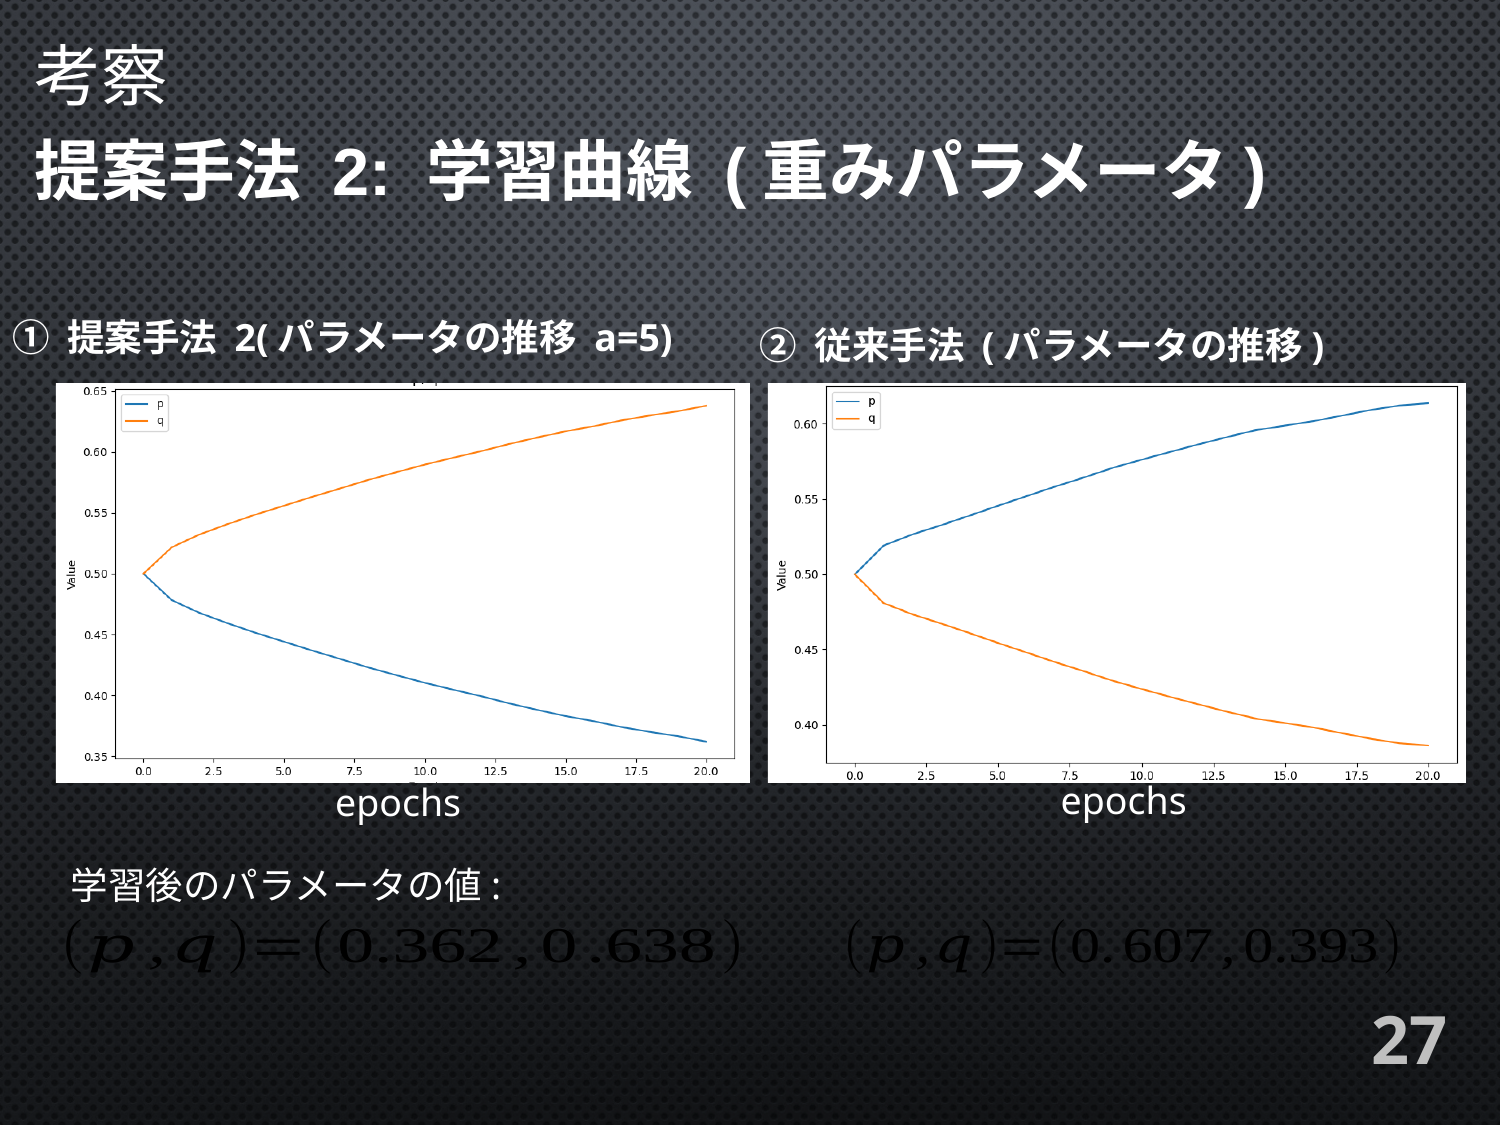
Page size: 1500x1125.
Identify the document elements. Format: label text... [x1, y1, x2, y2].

text_box epochs [243, 793, 554, 831]
text_box epochs [968, 793, 1279, 830]
text_box 提案手法 2: 学習曲線 (重みパラメータ) [19, 113, 1395, 234]
text_box 考察 [19, 26, 278, 121]
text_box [55, 382, 1467, 783]
slide_number 27 [1268, 1013, 1463, 1074]
text_box 学習後のパラメータの値: [55, 854, 574, 915]
